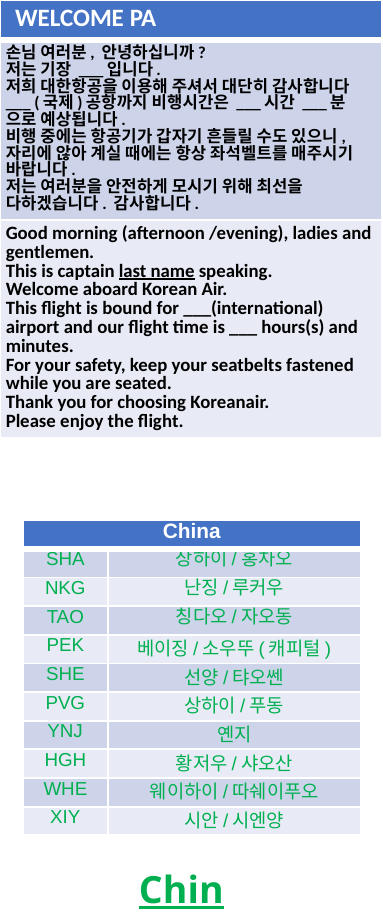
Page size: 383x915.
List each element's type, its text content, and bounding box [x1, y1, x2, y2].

table_cell 선양/탸오쎈 [109, 664, 360, 691]
table_cell SHE [24, 664, 107, 691]
table_cell TAO [24, 607, 107, 634]
table_cell PEK [24, 636, 107, 663]
table_cell 손님 여러분, 안녕하십니까? 저는 기장 ___입니다. 저희 대한항공을 이용해 주셔서 대단히 감사합니다 ___ (국제)공항까지 비행시간은 ___시간 ___분 으로 예상됩니다. 비행 중에는 항공기가 갑자기 흔들릴 수도 있으니, 자리에 않아 계실 때에는 항상 좌석벨트를 매주시기 바랍니다. 저는 여러분을 안전하게 모시기 위해 최선을 다하겠습니다. 감사합니다. [1, 43, 381, 219]
table_header WELCOME PA [1, 1, 381, 37]
table_cell YNJ [24, 722, 107, 748]
table_cell 웨이하이/따쉐이푸오 [109, 779, 360, 806]
table_cell 황저우/샤오산 [109, 750, 360, 777]
table_cell 베이징/소우뚜(캐피털) [109, 636, 360, 663]
table_cell HGH [24, 750, 107, 777]
table_cell Good morning (afternoon /evening), ladies and gentlemen. This is captain last name speaking. Welcome aboard Korean Air. This flight is bound for ___(international) airport and our flight time is ___ hours(s) and minutes. For your safety, keep your seatbelts fastened while you are seated. Thank you for choosing Koreanair. Please enjoy the flight. [1, 221, 381, 437]
table_cell PVG [24, 693, 107, 720]
table_cell NKG [24, 578, 107, 605]
table_cell 시안/시엔양 [109, 808, 360, 834]
table_cell 칭다오/자오동 [109, 607, 360, 634]
table_cell WHE [24, 779, 107, 806]
table_cell 상하이/홍차오 [109, 552, 360, 577]
table_cell 옌지 [109, 722, 360, 748]
table_cell SHA [24, 552, 107, 577]
table_cell 난징/루커우 [109, 578, 360, 605]
table_cell XIY [24, 808, 107, 834]
table_header China [24, 521, 360, 546]
text_box China [138, 865, 245, 914]
table_cell 상하이/푸동 [109, 693, 360, 720]
